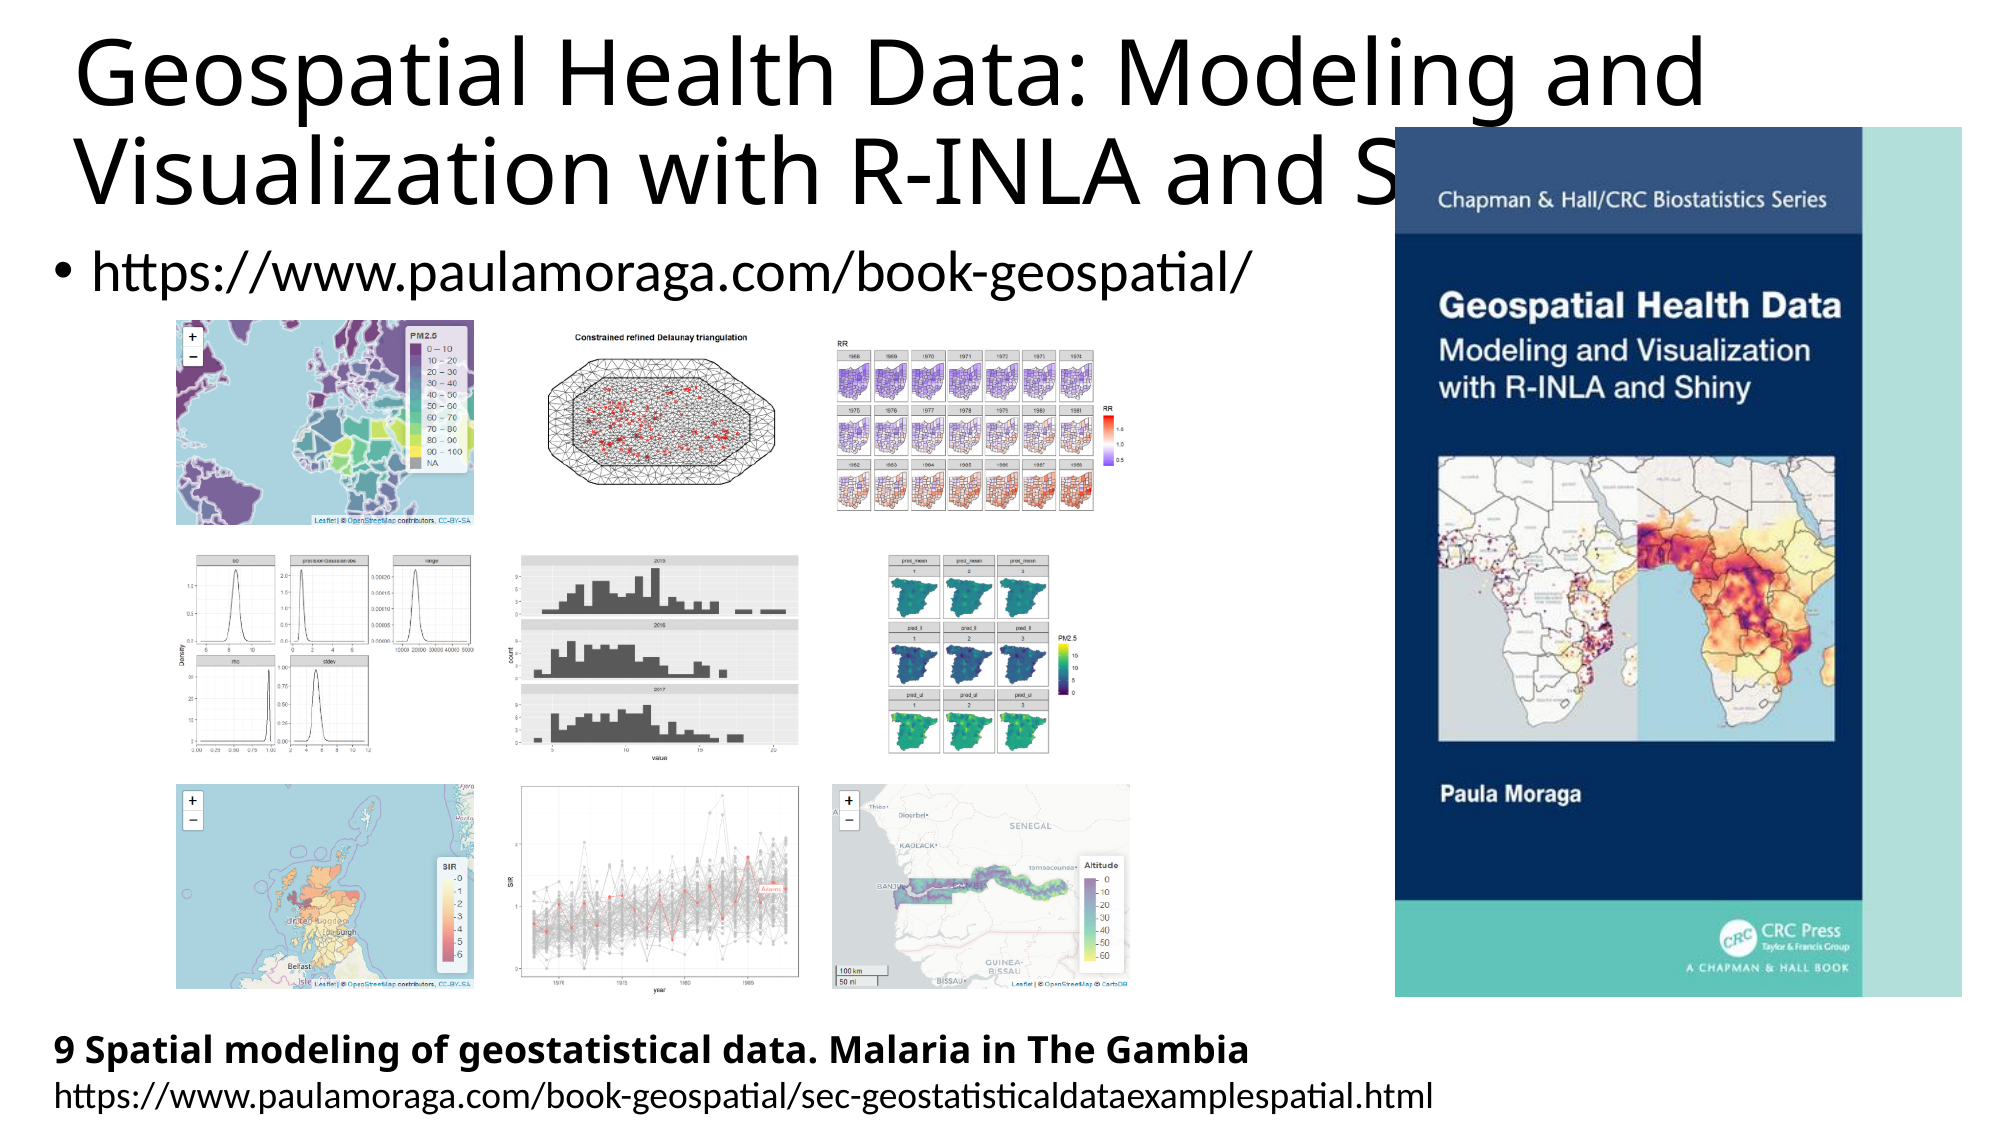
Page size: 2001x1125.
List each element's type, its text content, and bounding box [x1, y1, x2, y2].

picture [1395, 127, 1962, 998]
text_box 9 Spatial modeling of geostatistical data. Malaria in The Gambia https://www.paulamoraga.com/book-geospatial/sec-geostatisticaldataexamplespatial.html [38, 1018, 1925, 1124]
picture [168, 311, 1139, 998]
list https://www.paulamoraga.com/book-geospatial/ [38, 234, 1395, 948]
title Geospatial Health Data: Modeling and Visualization with R-INLA and Shiny [58, 16, 1784, 234]
